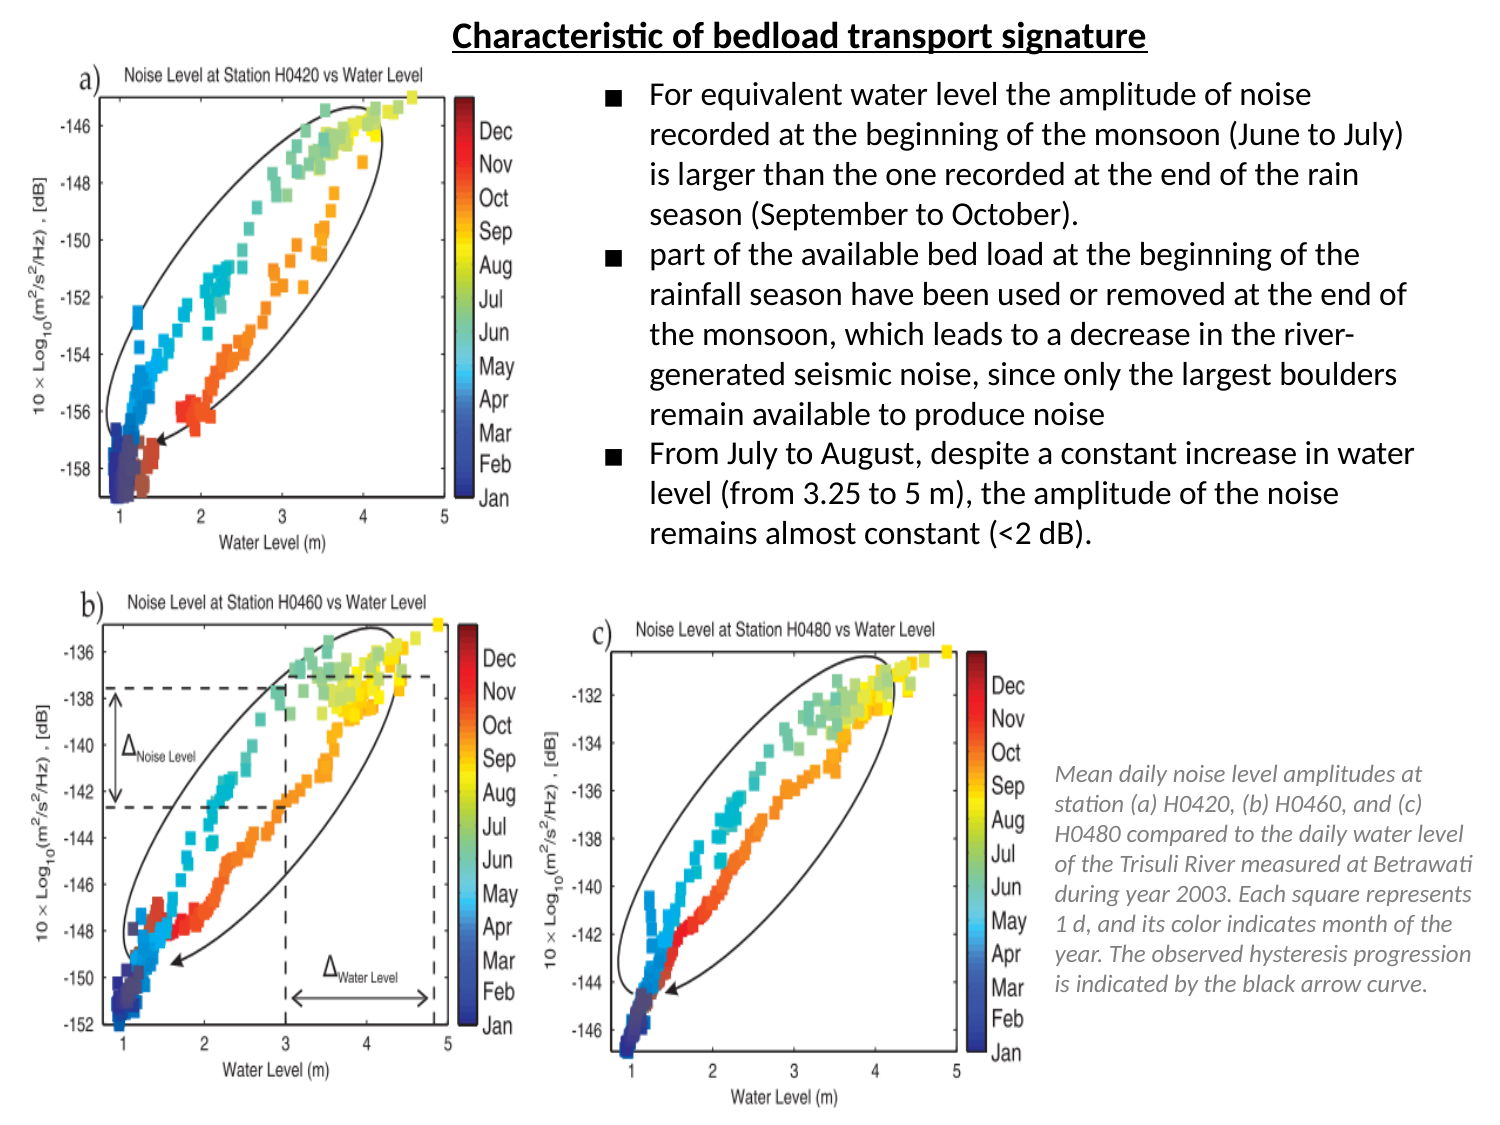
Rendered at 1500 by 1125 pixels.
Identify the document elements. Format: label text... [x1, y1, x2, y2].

text_box Characteristic of bedload transport signature [437, 3, 1206, 64]
text_box For equivalent water level the amplitude of noise recorded at the beginning of the monsoon (June to July) is larger than the one recorded at the end of the rain season (September to October). part of the available bed load at the beginning of the rainfall season have been used or removed at the end of the monsoon, which leads to a decrease in the river- generated seismic noise, since only the largest boulders remain available to produce noise From July to August, despite a constant increase in water level (from 3.25 to 5 m), the amplitude of the noise remains almost constant (<2 dB). [587, 64, 1447, 559]
text_box Mean daily noise level amplitudes at station (a) H0420, (b) H0460, and (c) H0480 compared to the daily water level of the Trisuli River measured at Betrawati during year 2003. Each square represents 1 d, and its color indicates month of the year. The observed hysteresis progression is indicated by the black arrow curve. [1044, 749, 1500, 1005]
picture [0, 43, 1040, 1125]
